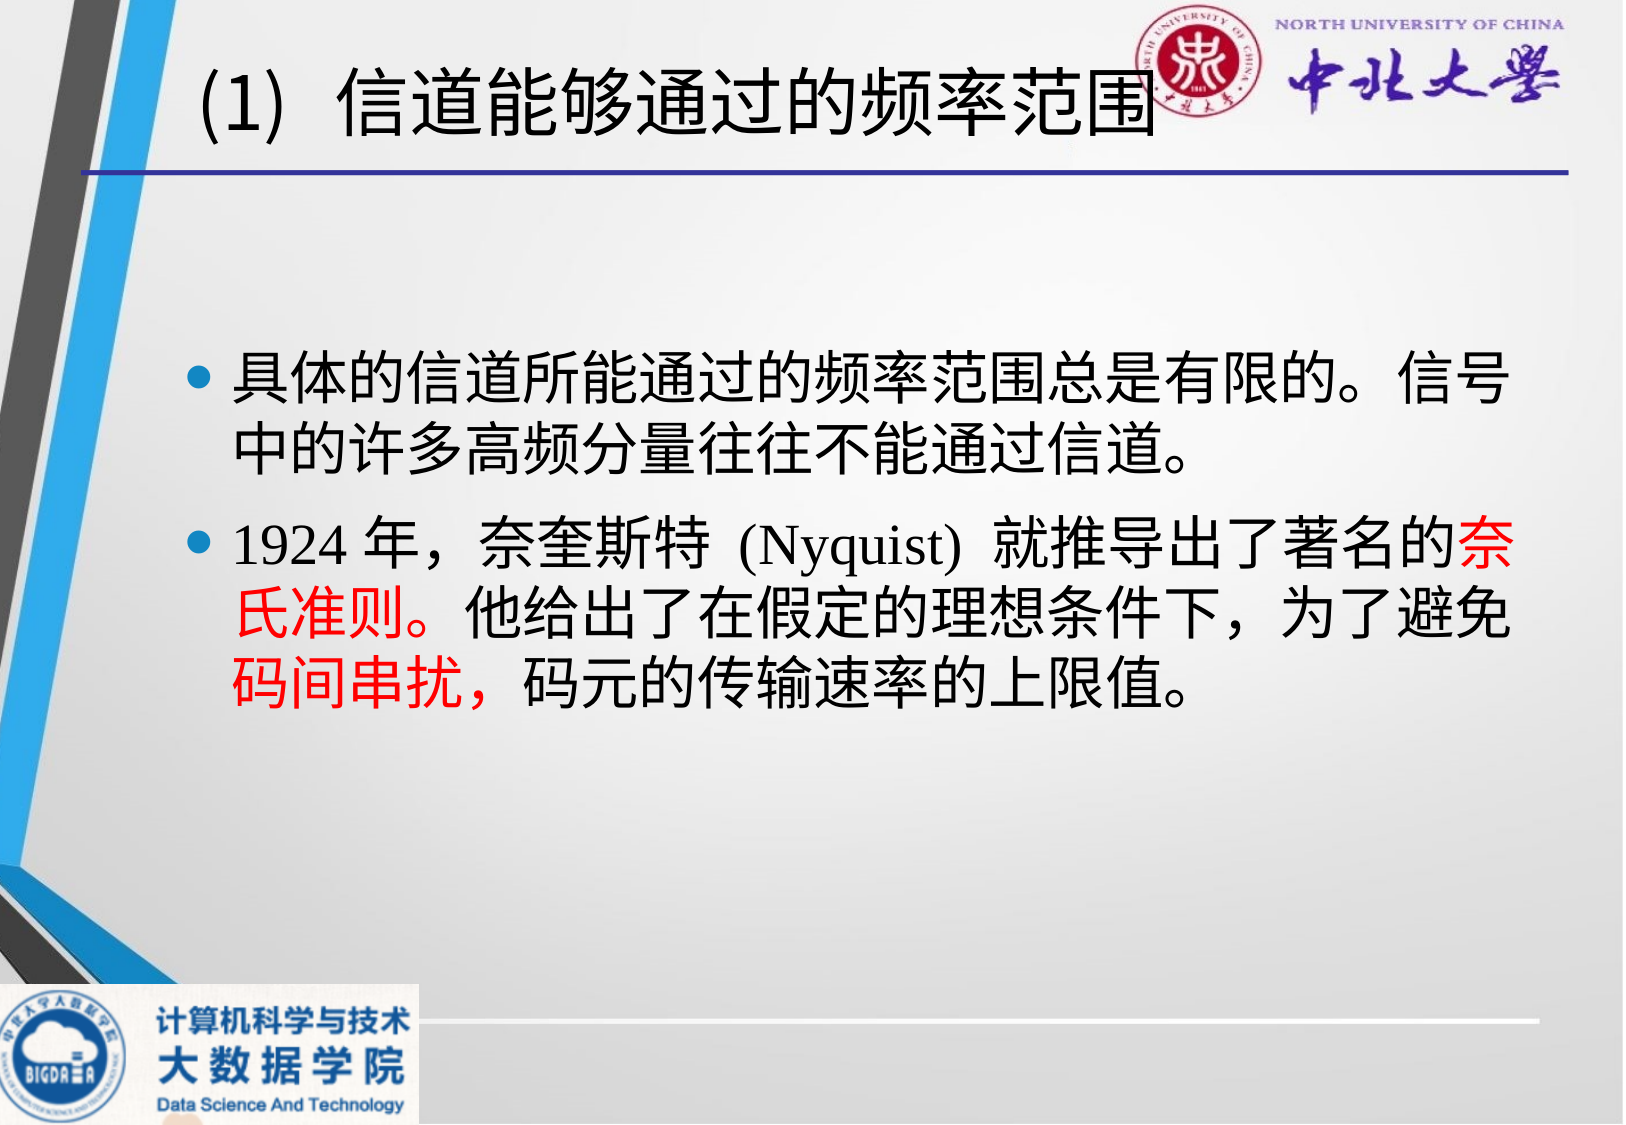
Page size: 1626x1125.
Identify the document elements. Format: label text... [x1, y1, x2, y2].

title 信道能够通过的频率范围 [64, 7, 1292, 194]
picture [0, 0, 1625, 1125]
list 具体的信道所能通过的频率范围总是有限的。信号中的许多高频分量往往不能通过信道。 1924年，奈奎斯特 (Nyquist) 就推导出了著名的奈氏准则。他给出了在假定的理想条件下，为了避免码间串扰，码元的传输速率的上限值。 [169, 255, 1539, 803]
slide_number [1467, 1002, 1544, 1062]
